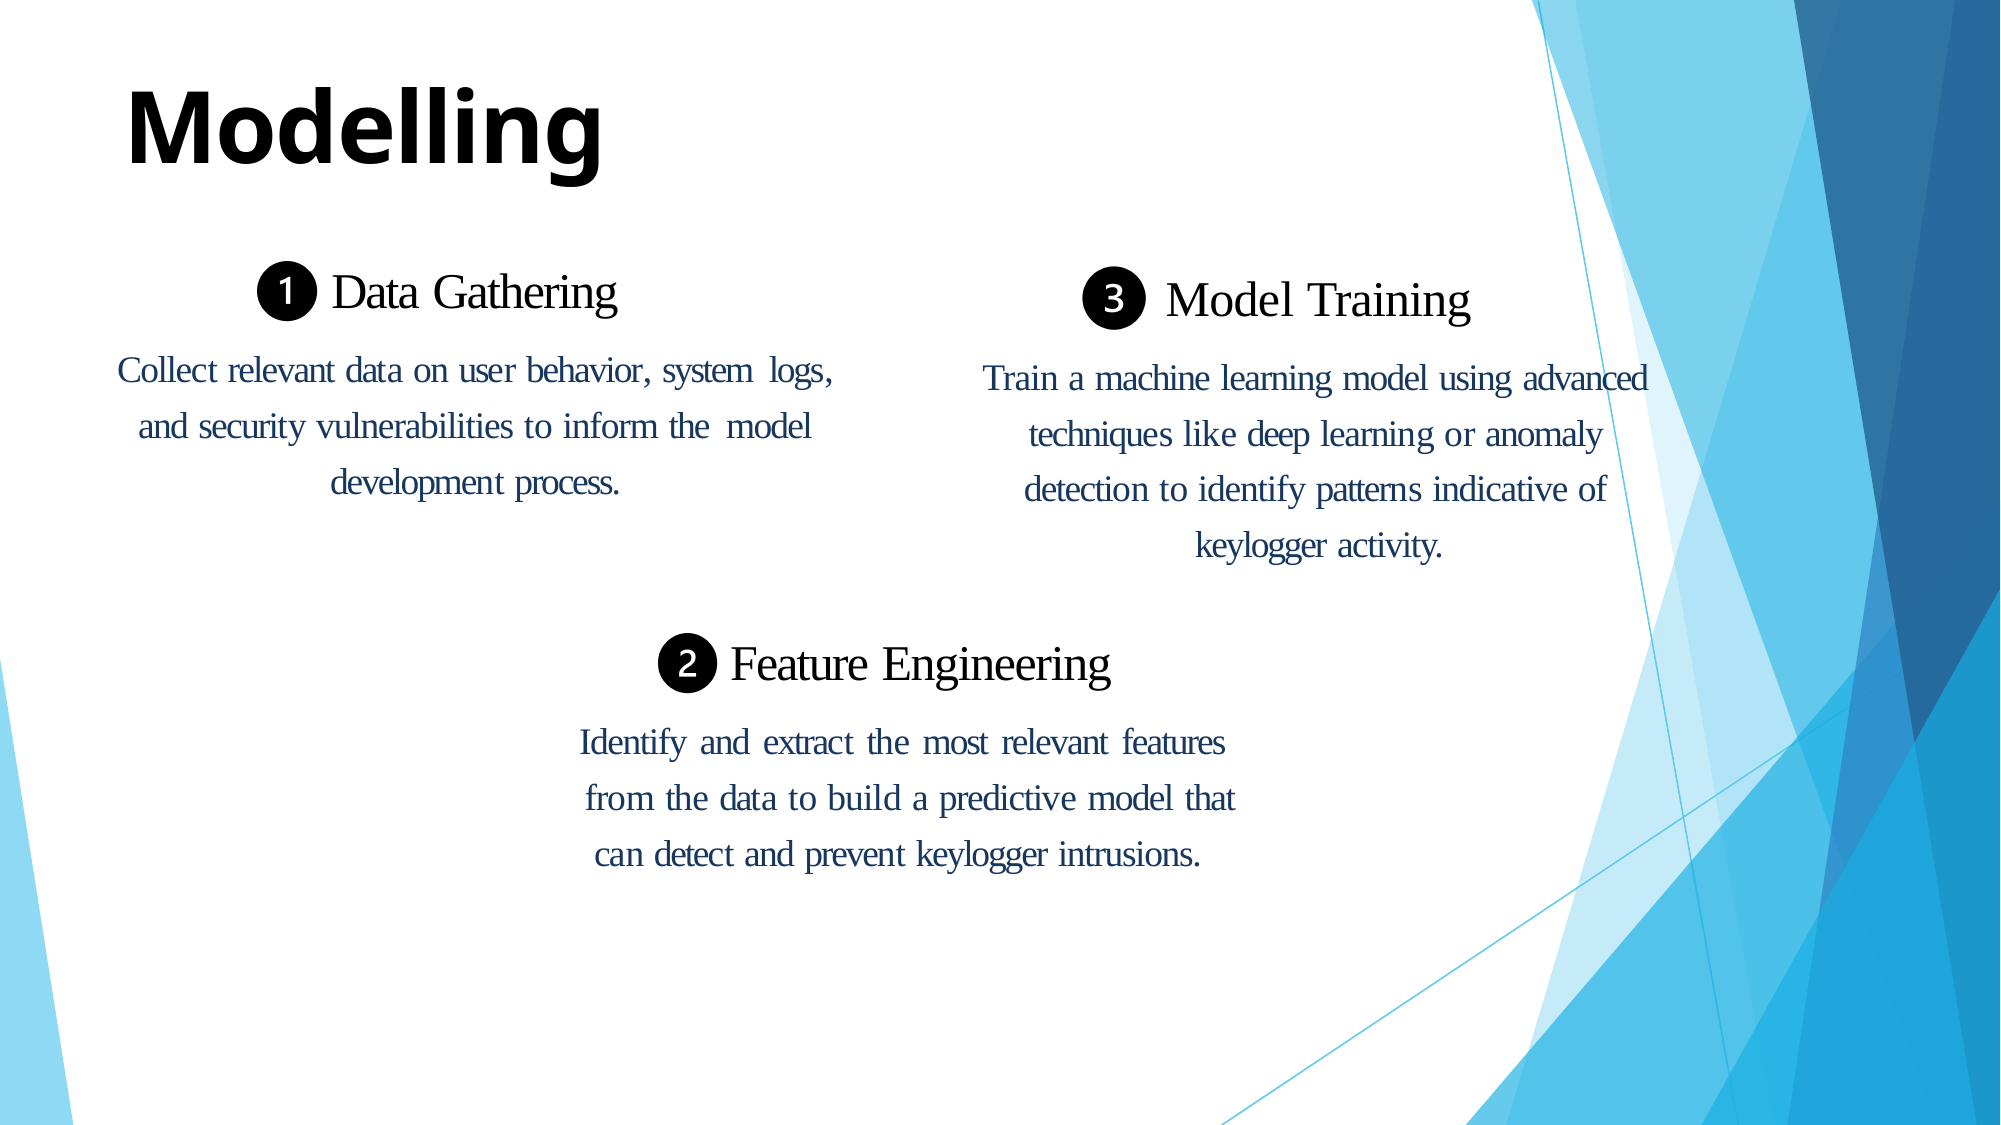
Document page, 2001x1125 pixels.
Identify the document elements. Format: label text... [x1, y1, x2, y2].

list Data Gathering Collect relevant data on user behavior, system logs, and security vulnerabilities to inform the model development process. [99, 258, 850, 552]
picture [649, 625, 726, 701]
picture [249, 253, 326, 329]
text_box Feature Engineering Identify and extract the most relevant features from the data to build a predictive model that can detect and prevent keylogger intrusions. [562, 623, 1250, 881]
text_box Modelling [123, 63, 1876, 188]
text_box Model Training Train a machine learning model using advanced techniques like deep learning or anomaly detection to identify patterns indicative of keylogger activity. [949, 258, 1688, 573]
picture [1074, 258, 1155, 338]
